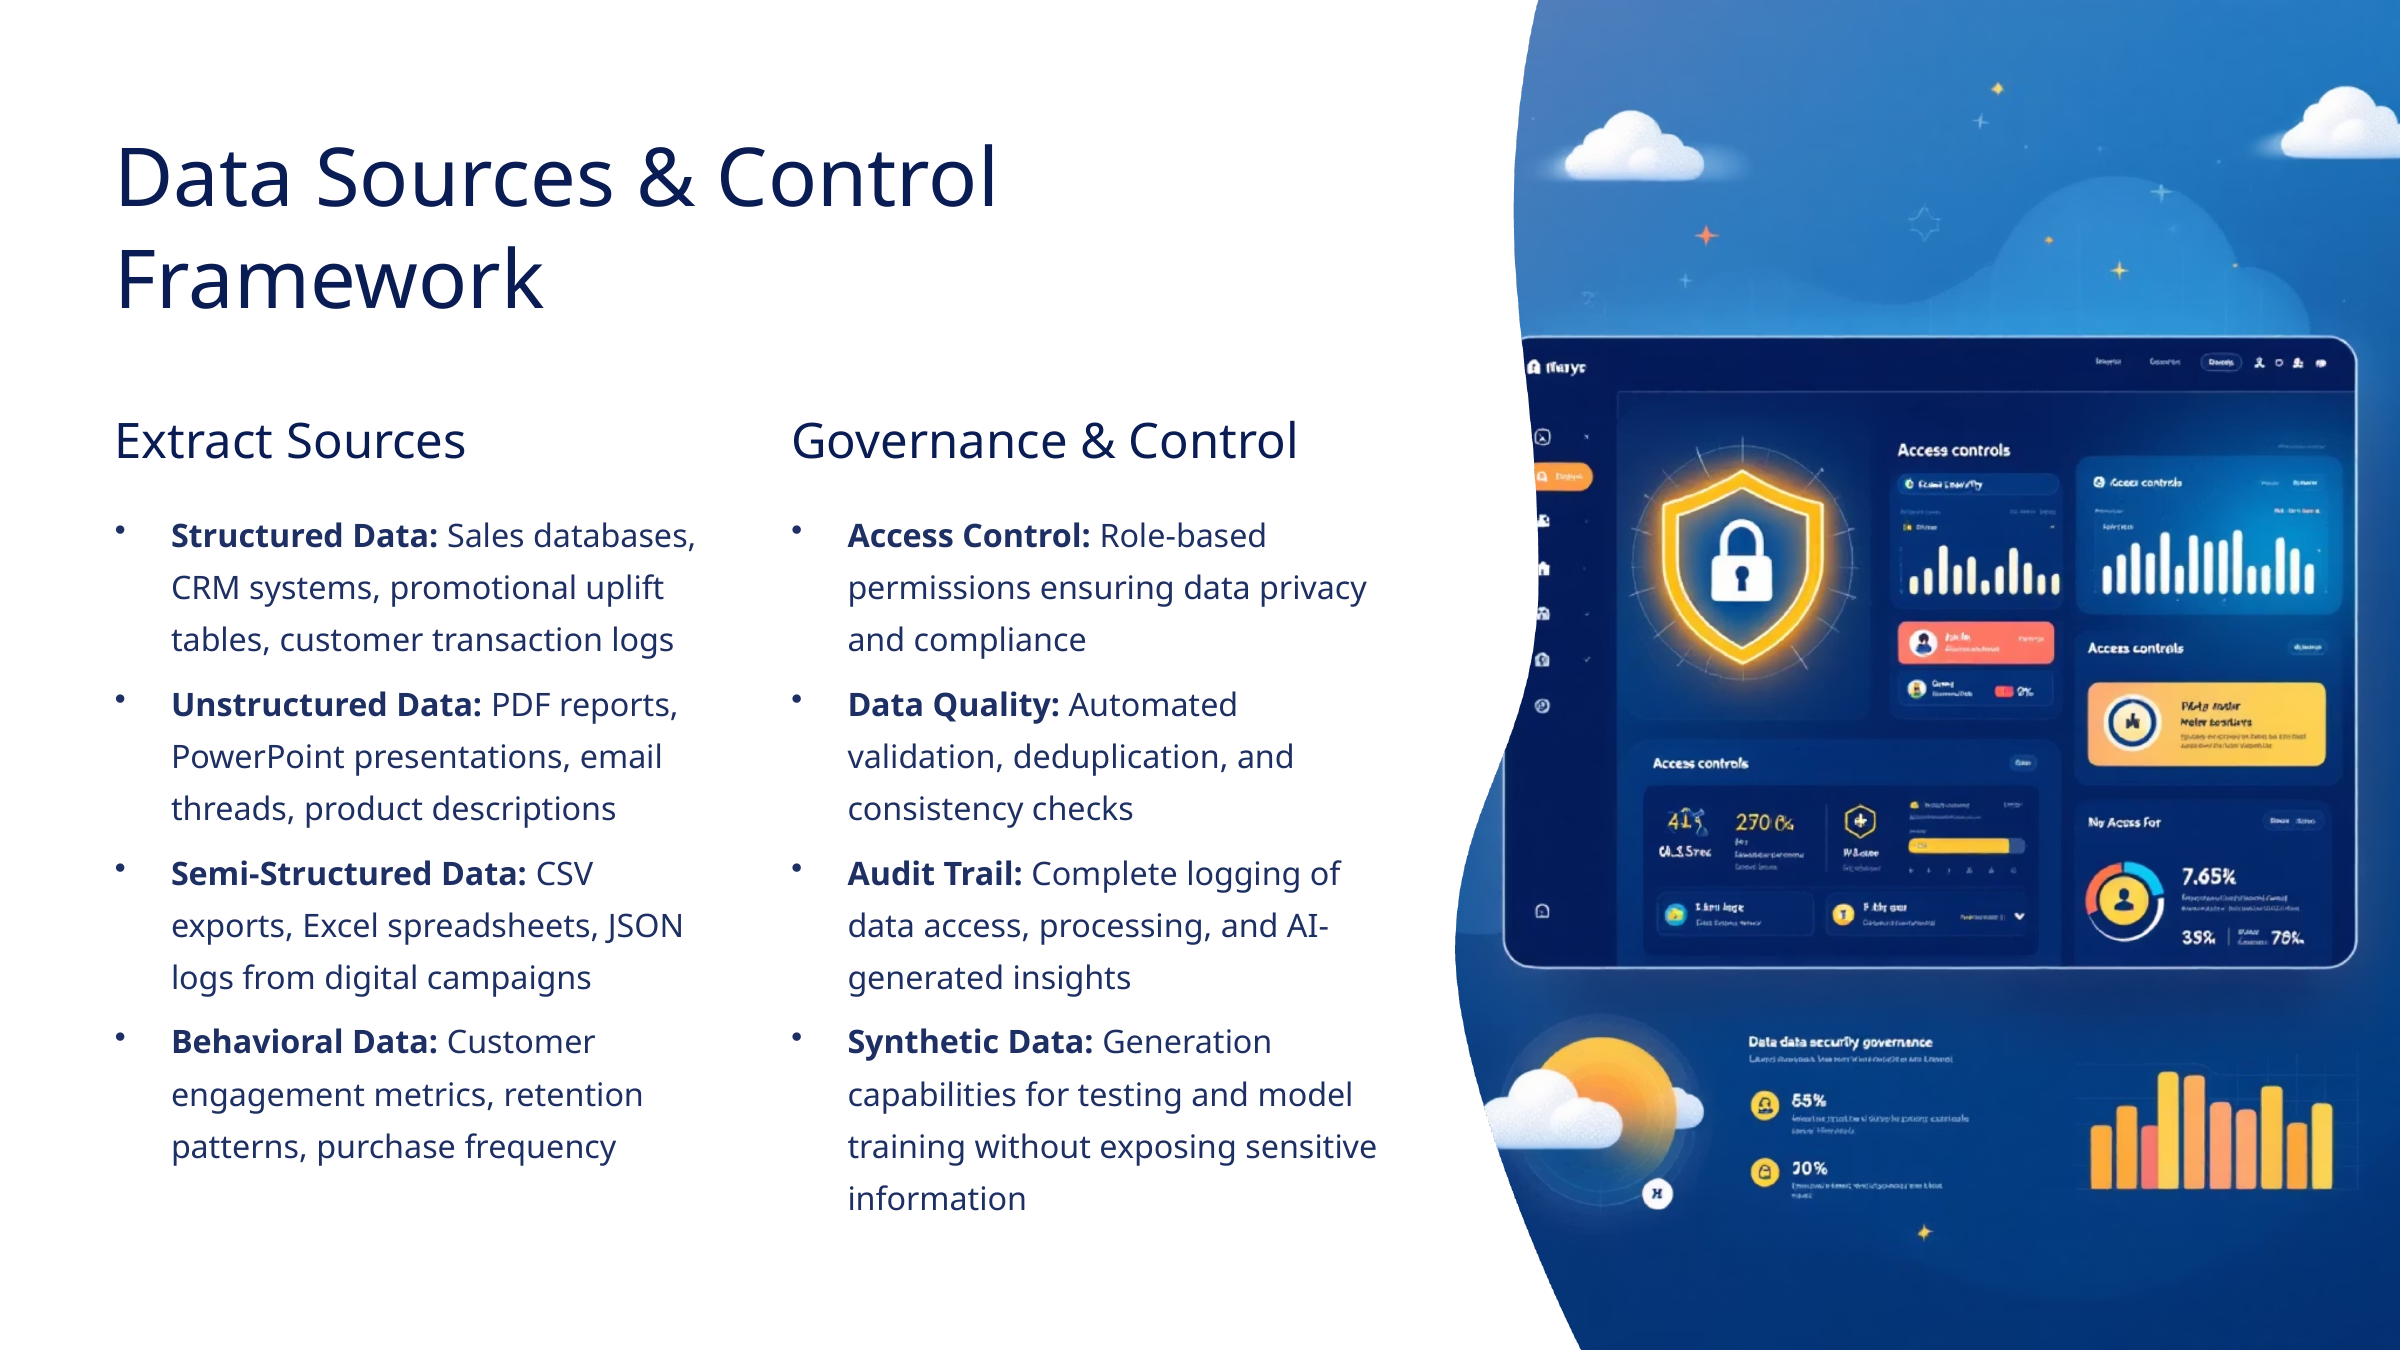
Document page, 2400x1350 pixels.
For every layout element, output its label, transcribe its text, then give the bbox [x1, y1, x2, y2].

text_box Governance & Control [791, 407, 1306, 469]
text_box Synthetic Data: Generation capabilities for testing and model training without exposing sensitive information [791, 1008, 1387, 1219]
text_box Behavioral Data: Customer engagement metrics, retention patterns, purchase frequency [114, 1008, 710, 1166]
picture [1454, 0, 2400, 1350]
text_box Access Control: Role-based permissions ensuring data privacy and compliance [791, 501, 1387, 659]
text_box Data Sources & Control Framework [114, 120, 1386, 326]
text_box Unstructured Data: PDF reports, PowerPoint presentations, email threads, product descriptions [114, 670, 710, 828]
text_box Extract Sources [114, 407, 607, 469]
text_box Semi-Structured Data: CSV exports, Excel spreadsheets, JSON logs from digital campaigns [114, 839, 710, 997]
text_box Structured Data: Sales databases, CRM systems, promotional uplift tables, customer transaction logs [114, 501, 710, 659]
text_box Audit Trail: Complete logging of data access, processing, and AI-generated insights [791, 839, 1387, 997]
text_box Data Quality: Automated validation, deduplication, and consistency checks [791, 670, 1387, 828]
